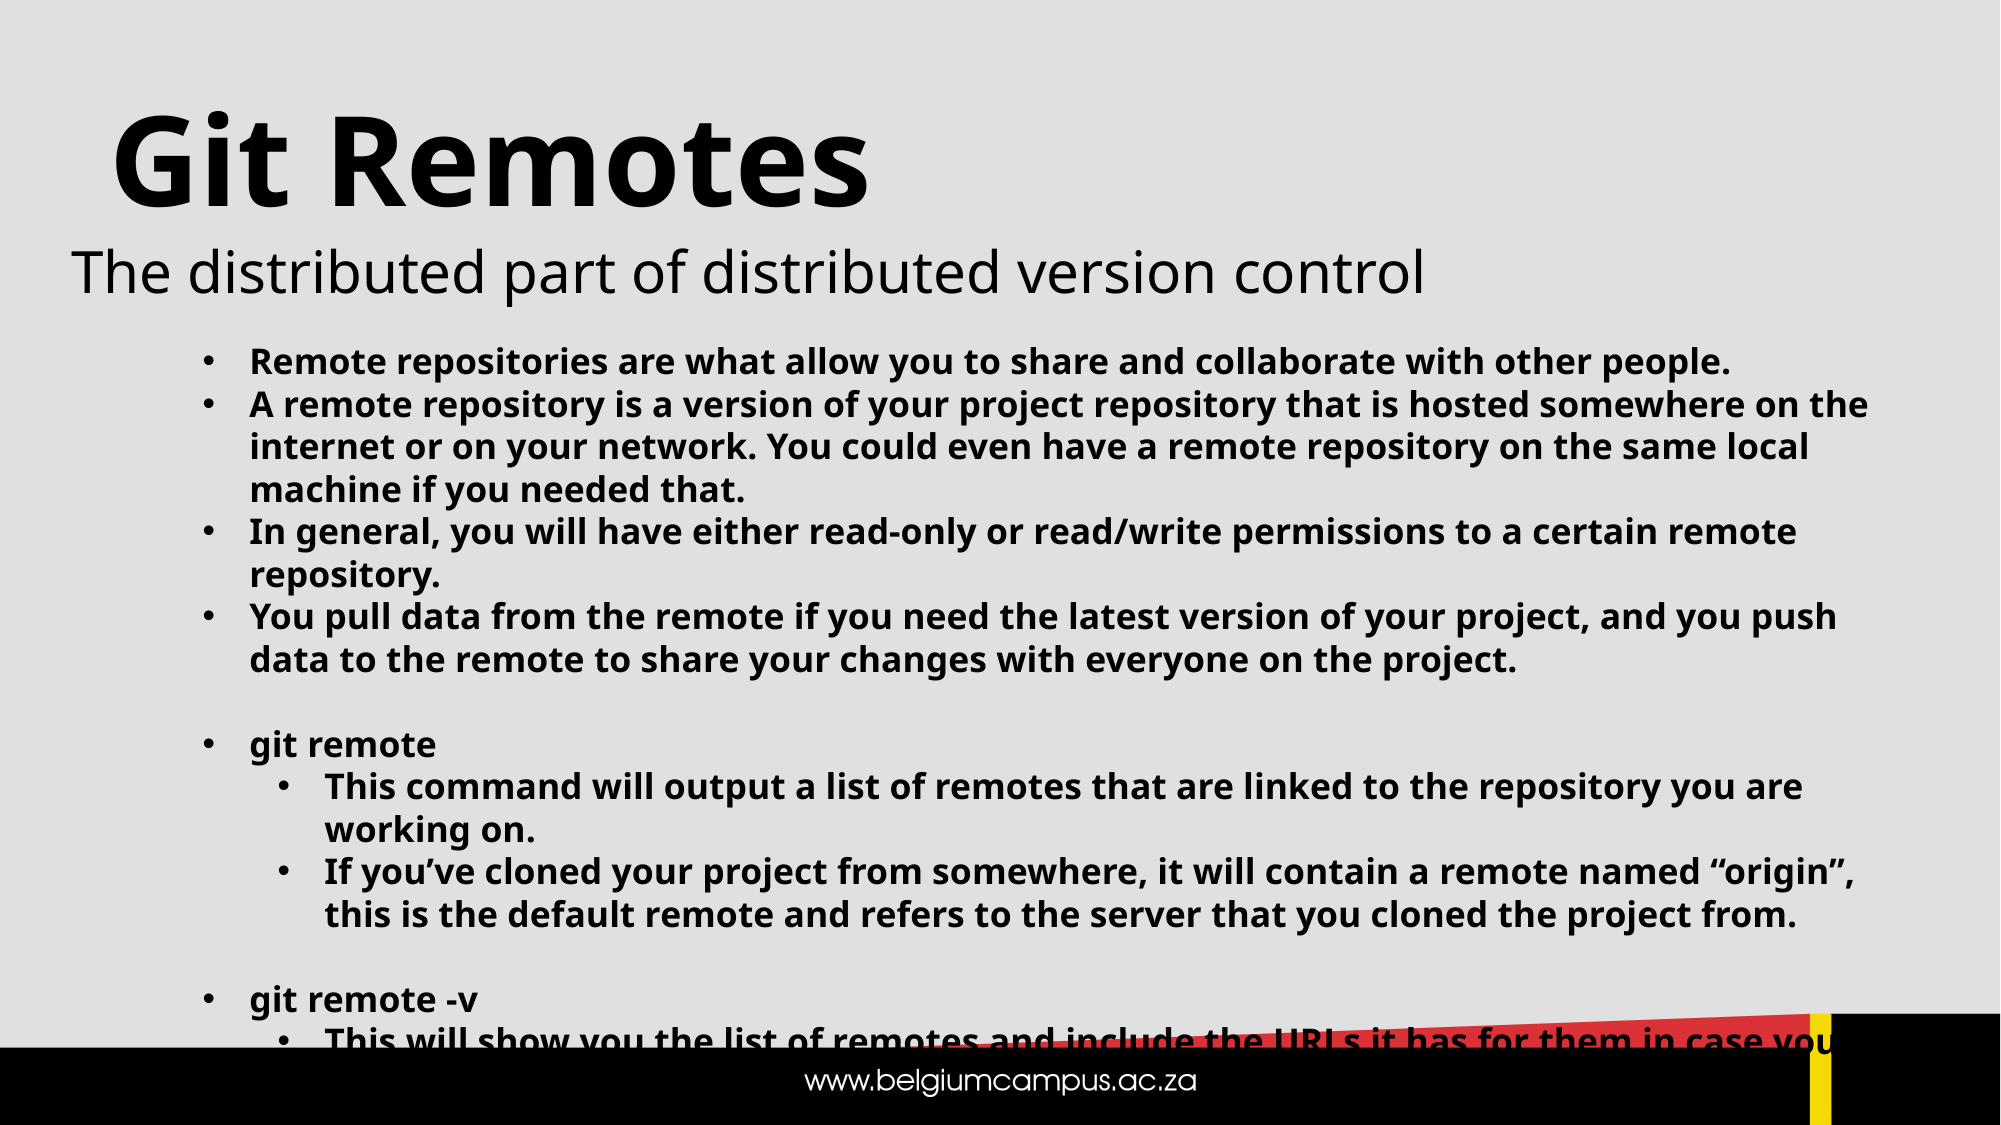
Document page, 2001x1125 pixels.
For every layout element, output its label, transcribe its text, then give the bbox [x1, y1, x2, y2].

text_box Remote repositories are what allow you to share and collaborate with other people. A remote repository is a version of your project repository that is hosted somewhere on the internet or on your network. You could even have a remote repository on the same local machine if you needed that. In general, you will have either read-only or read/write permissions to a certain remote repository. You pull data from the remote if you need the latest version of your project, and you push data to the remote to share your changes with everyone on the project. git remote This command will output a list of remotes that are linked to the repository you are working on. If you’ve cloned your project from somewhere, it will contain a remote named “origin”, this is the default remote and refers to the server that you cloned the project from. git remote -v This will show you the list of remotes and include the URLs it has for them in case you need more information. [37, 331, 1920, 1125]
text_box The distributed part of distributed version control [56, 227, 1442, 313]
picture [0, 0, 2001, 1125]
title Git Remotes [94, 105, 1820, 228]
